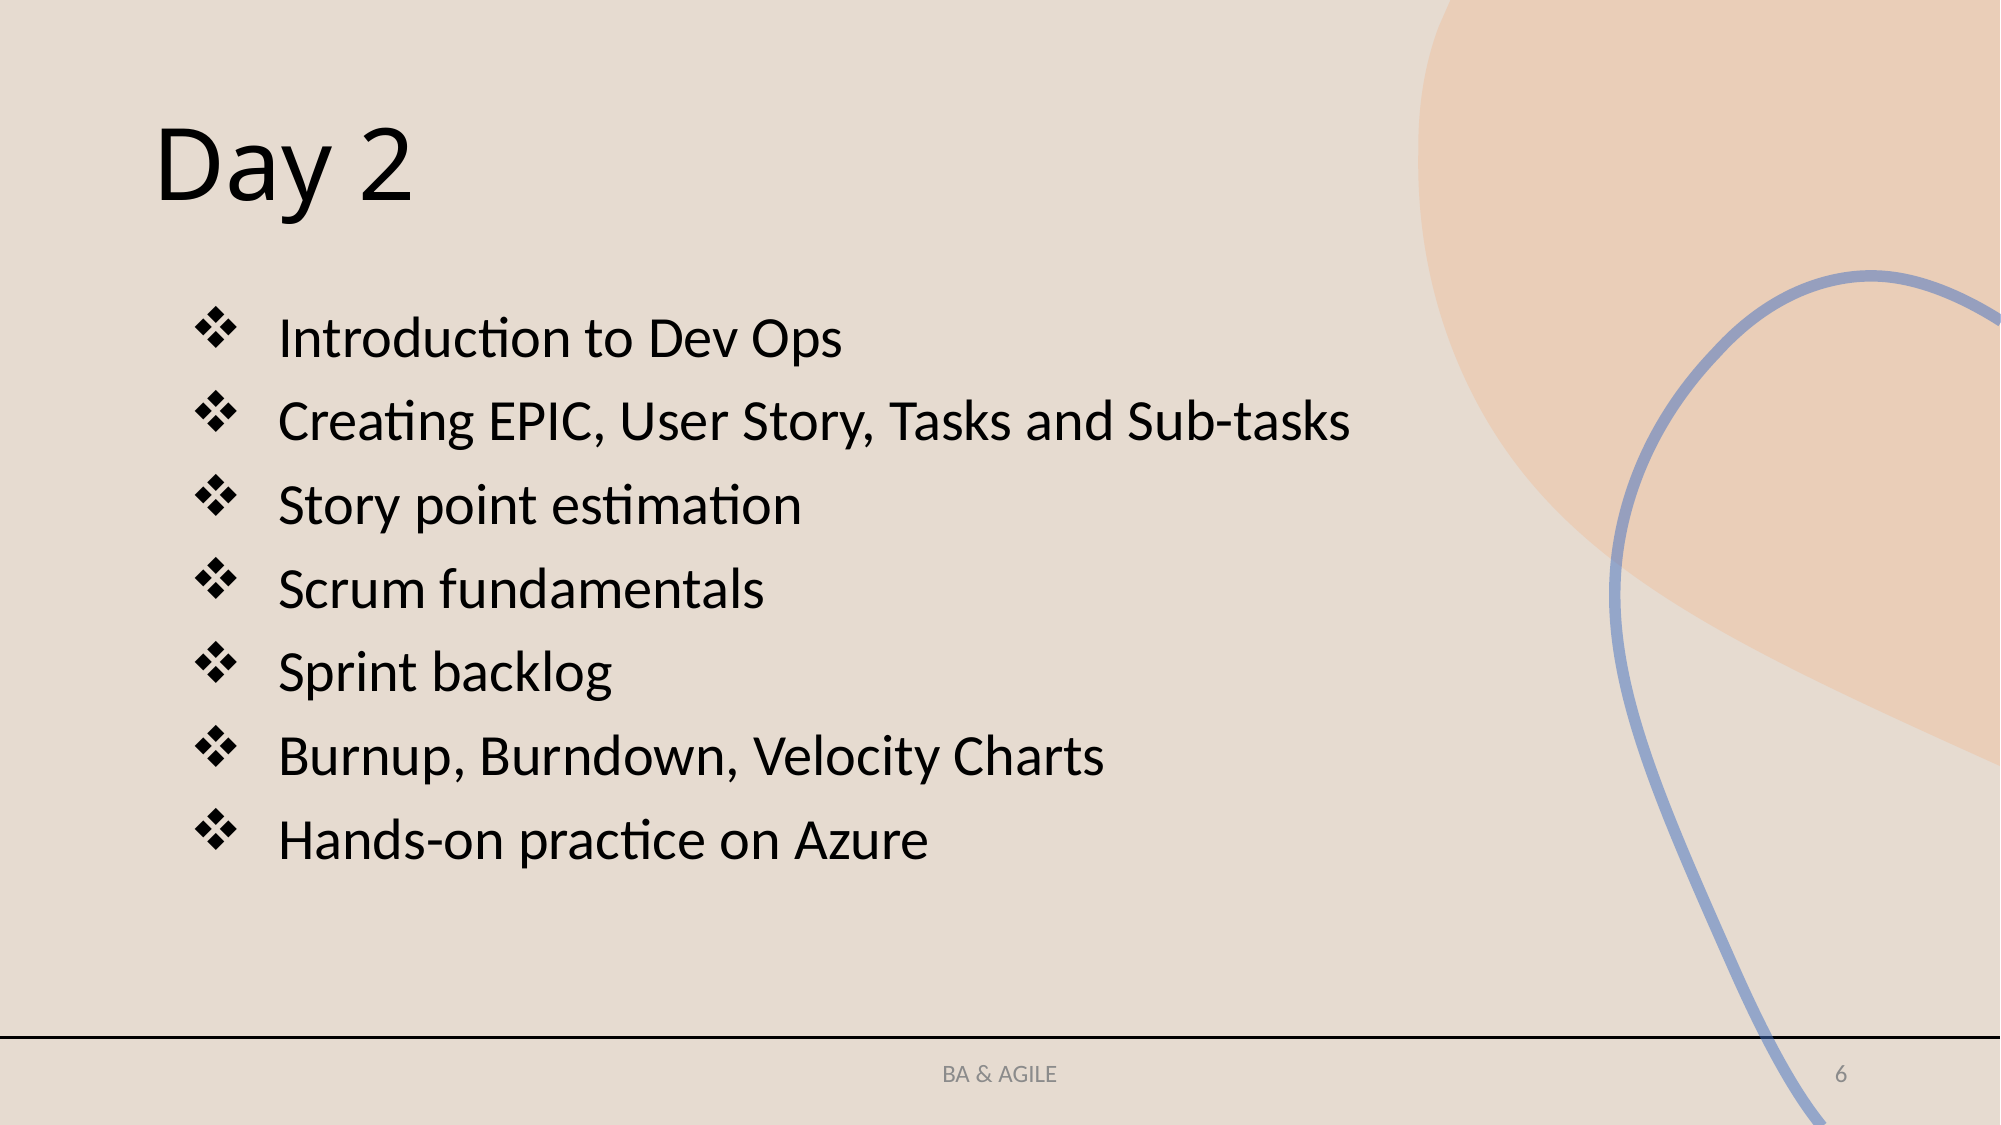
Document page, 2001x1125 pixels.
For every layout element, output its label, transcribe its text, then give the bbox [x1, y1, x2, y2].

title Day 2 [137, 59, 1863, 278]
footer BA & AGILE [662, 1042, 1338, 1103]
list Introduction to Dev Ops Creating EPIC, User Story, Tasks and Sub-tasks Story point estimation Scrum fundamentals Sprint backlog Burnup, Burndown, Velocity Charts Hands-on practice on Azure [137, 299, 1863, 1014]
slide_number 6 [1412, 1042, 1863, 1103]
